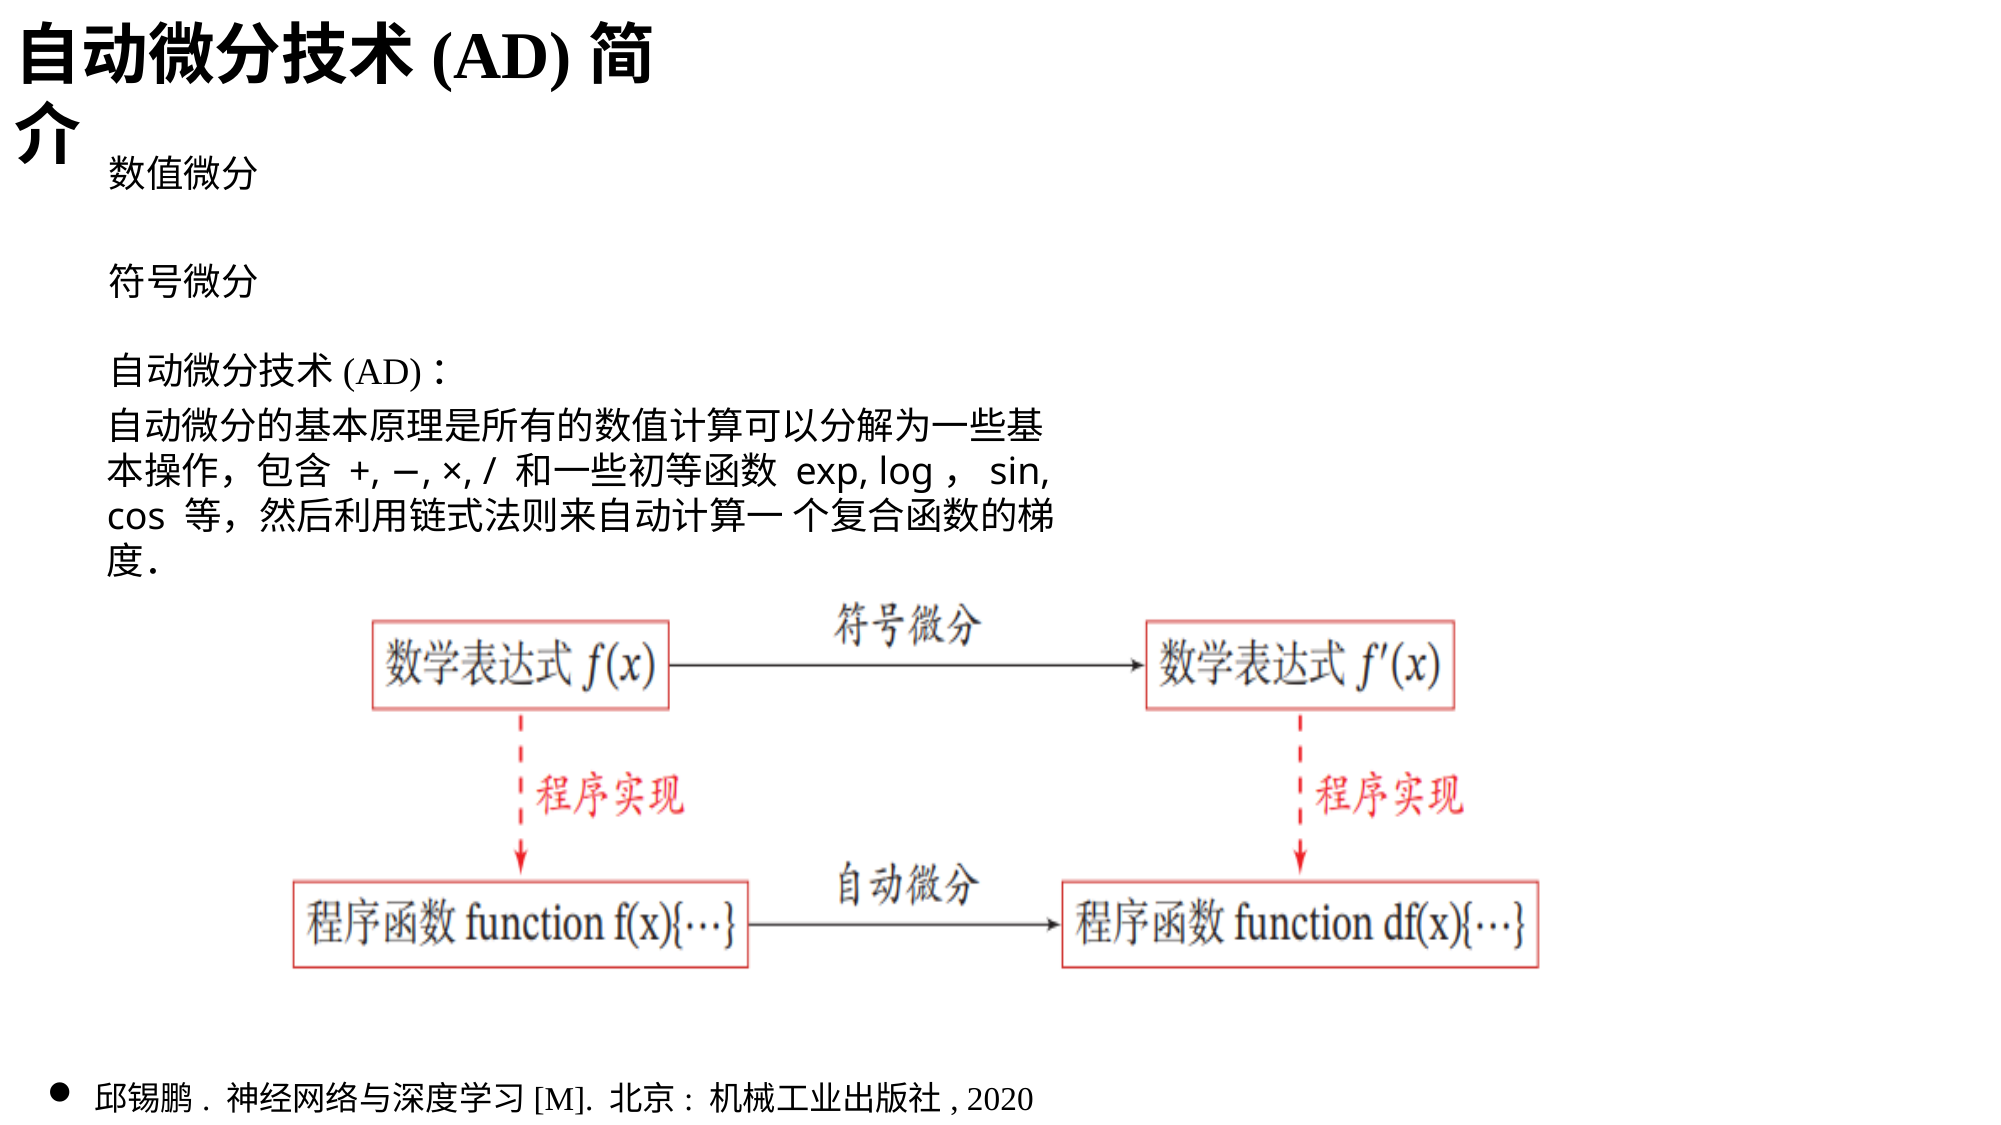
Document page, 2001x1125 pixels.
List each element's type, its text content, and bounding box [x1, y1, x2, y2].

text_box 自动微分技术(AD)： [73, 326, 487, 400]
text_box 符号微分 [73, 236, 323, 311]
text_box 自动微分的基本原理是所有的数值计算可以分解为一些基本操作，包含 +, −, ×, / 和一些初等函数 exp, log，sin, cos 等，然后利用链式法则来自动计算一 个复合函数的梯度． [92, 394, 1087, 589]
text_box 数值微分 [73, 180, 278, 203]
picture [277, 562, 1570, 988]
text_box 自动微分技术(AD)简介 [0, 4, 721, 180]
text_box 邱锡鹏. 神经网络与深度学习[M]. 北京: 机械工业出版社, 2020 [32, 1069, 1118, 1125]
